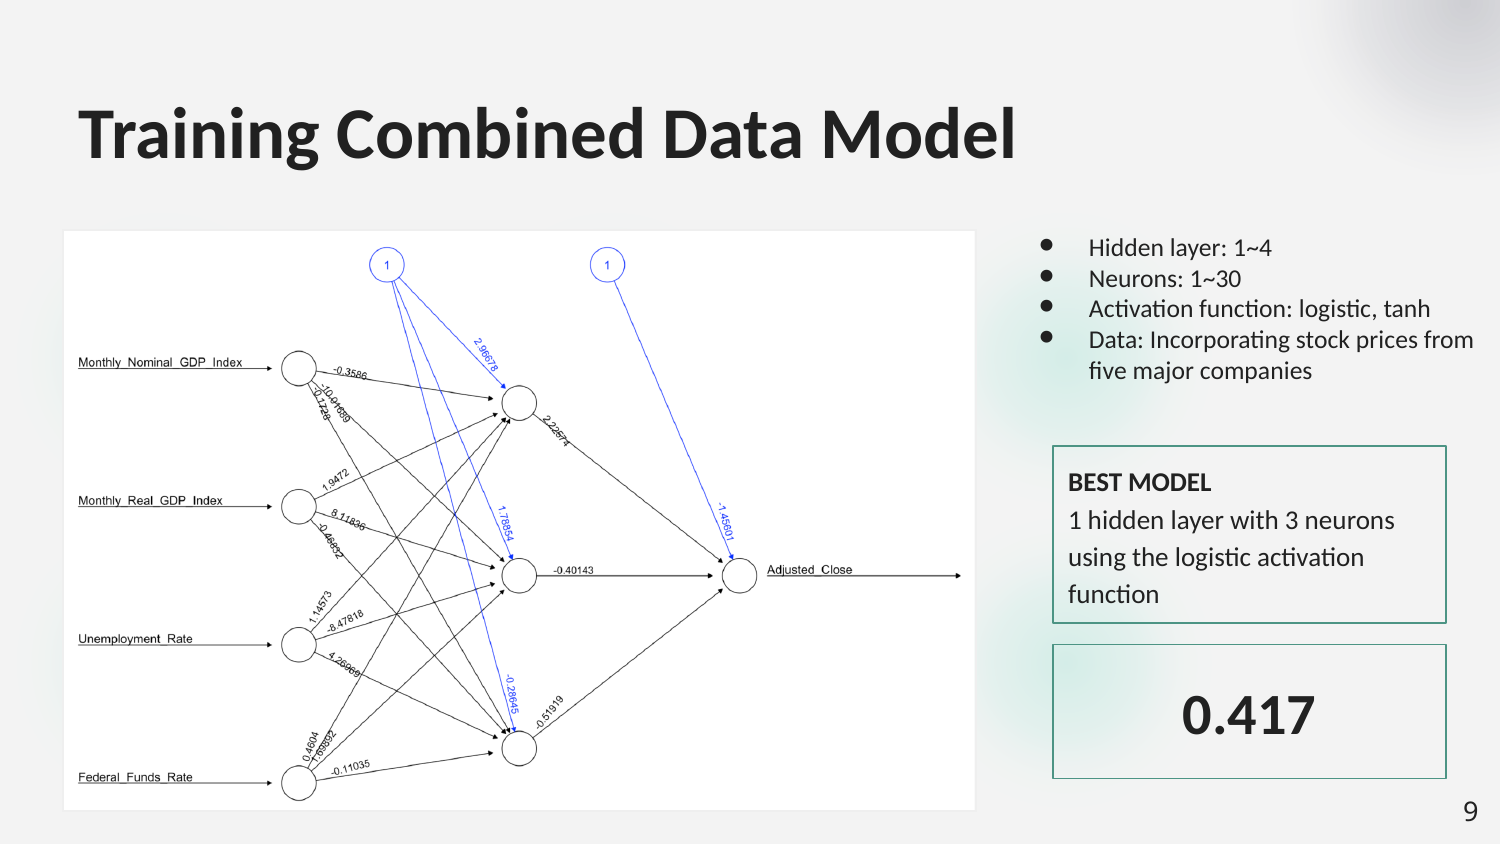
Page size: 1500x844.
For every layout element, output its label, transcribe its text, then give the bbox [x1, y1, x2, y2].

list 0.417 [1053, 644, 1446, 779]
list Hidden layer: 1~4 Neurons: 1~30 Activation function: logistic, tanh Data: Incorporating stock prices from five major companies [999, 215, 1500, 427]
text_box Training Combined Data Model [63, 75, 1437, 188]
picture [63, 230, 975, 811]
slide_number ‹#› [1403, 779, 1494, 844]
list BEST MODEL 1 hidden layer with 3 neurons using the logistic activation function [1053, 445, 1446, 624]
